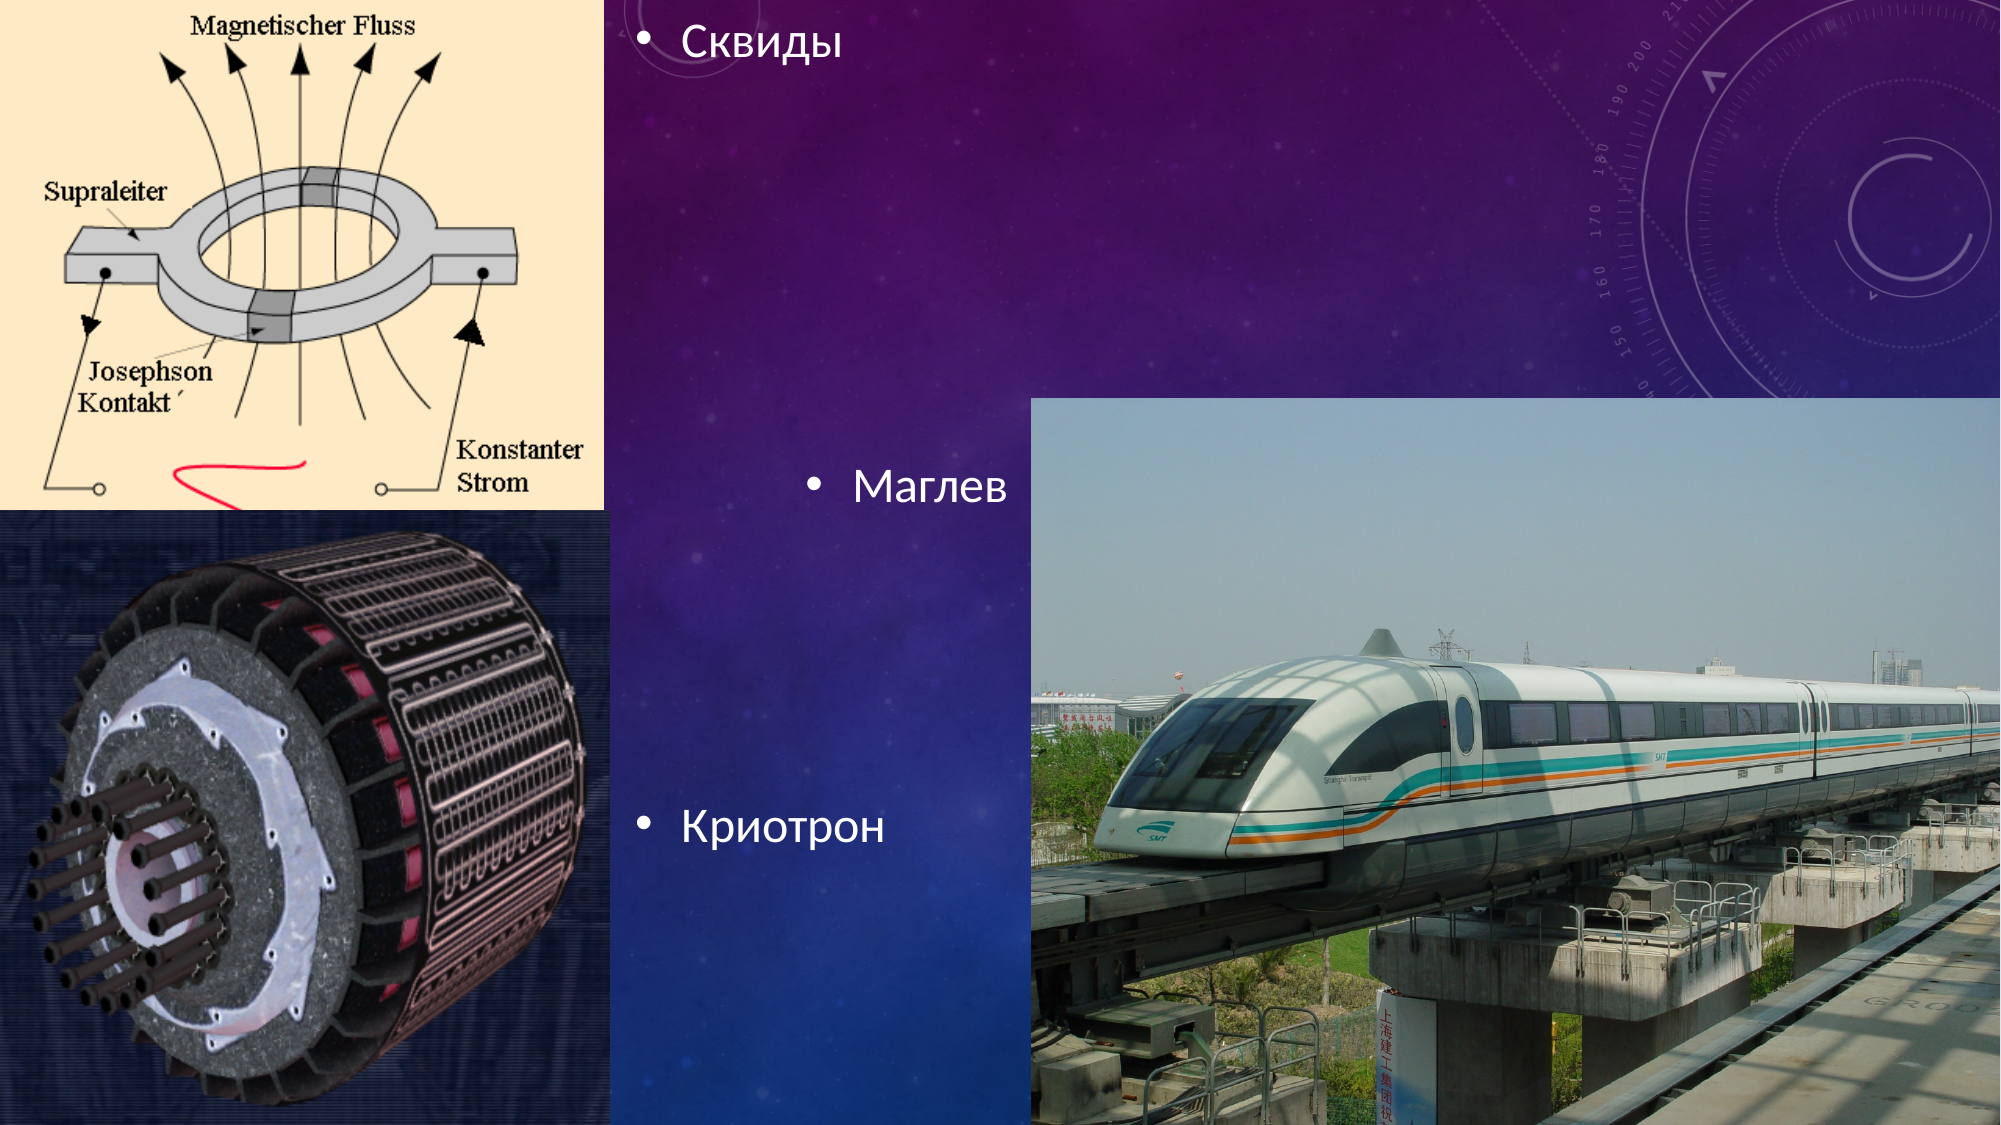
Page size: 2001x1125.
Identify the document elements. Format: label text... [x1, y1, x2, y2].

picture [0, 0, 2001, 1125]
text_box Сквиды [620, 0, 1055, 75]
text_box Криотрон [620, 785, 939, 860]
text_box Маглев [790, 445, 1025, 520]
